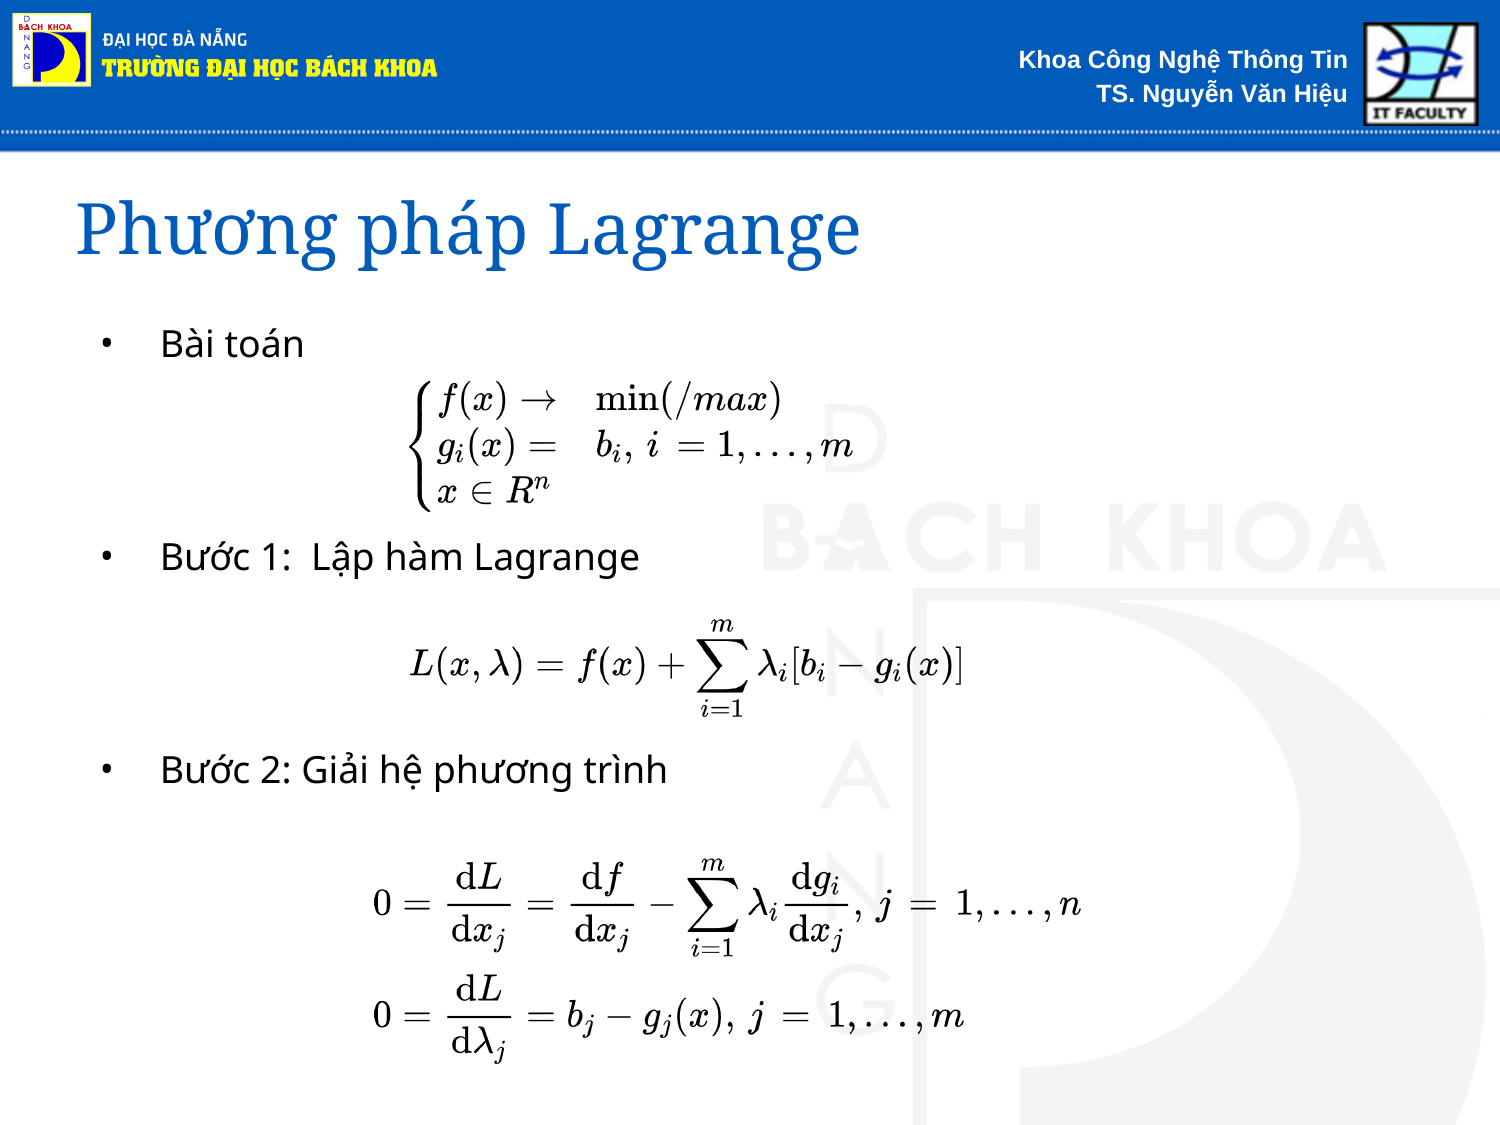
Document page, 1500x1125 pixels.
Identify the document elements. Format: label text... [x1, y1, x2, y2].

picture [0, 0, 1500, 1125]
title Phương pháp Lagrange [60, 157, 1446, 278]
list Bài toán Bước 1: Lập hàm Lagrange Bước 2: Giải hệ phương trình [69, 298, 1446, 1106]
